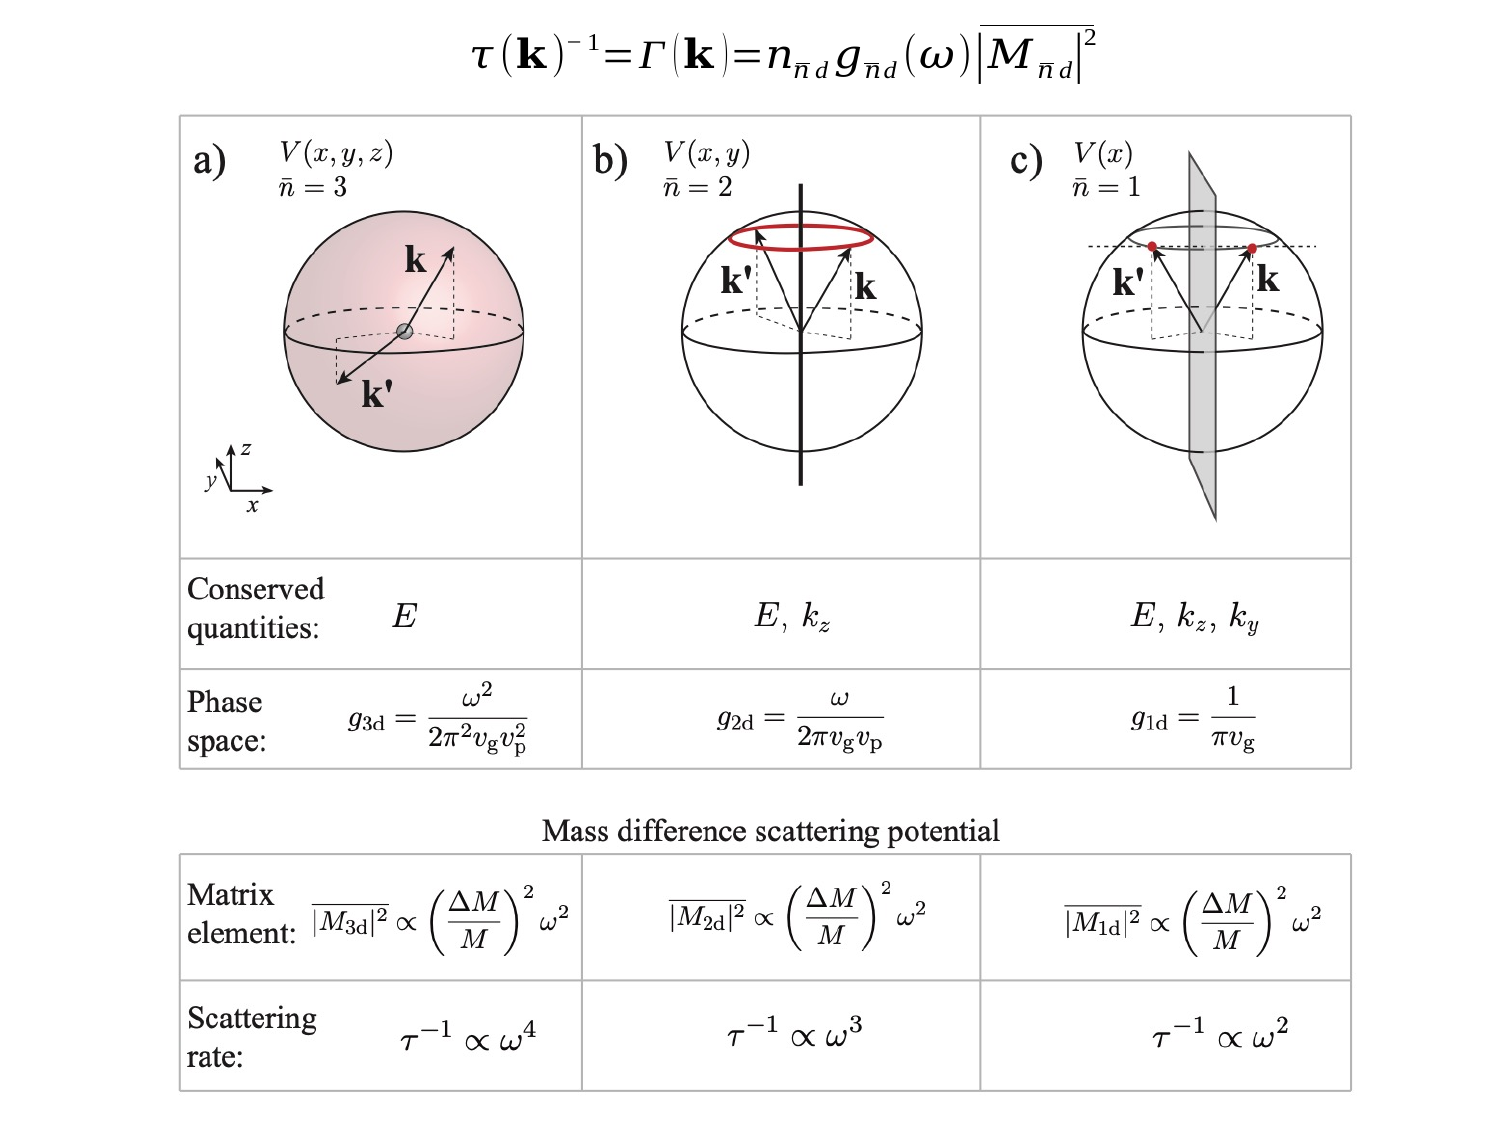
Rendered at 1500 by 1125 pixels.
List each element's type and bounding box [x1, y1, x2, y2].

picture [131, 70, 1439, 1125]
